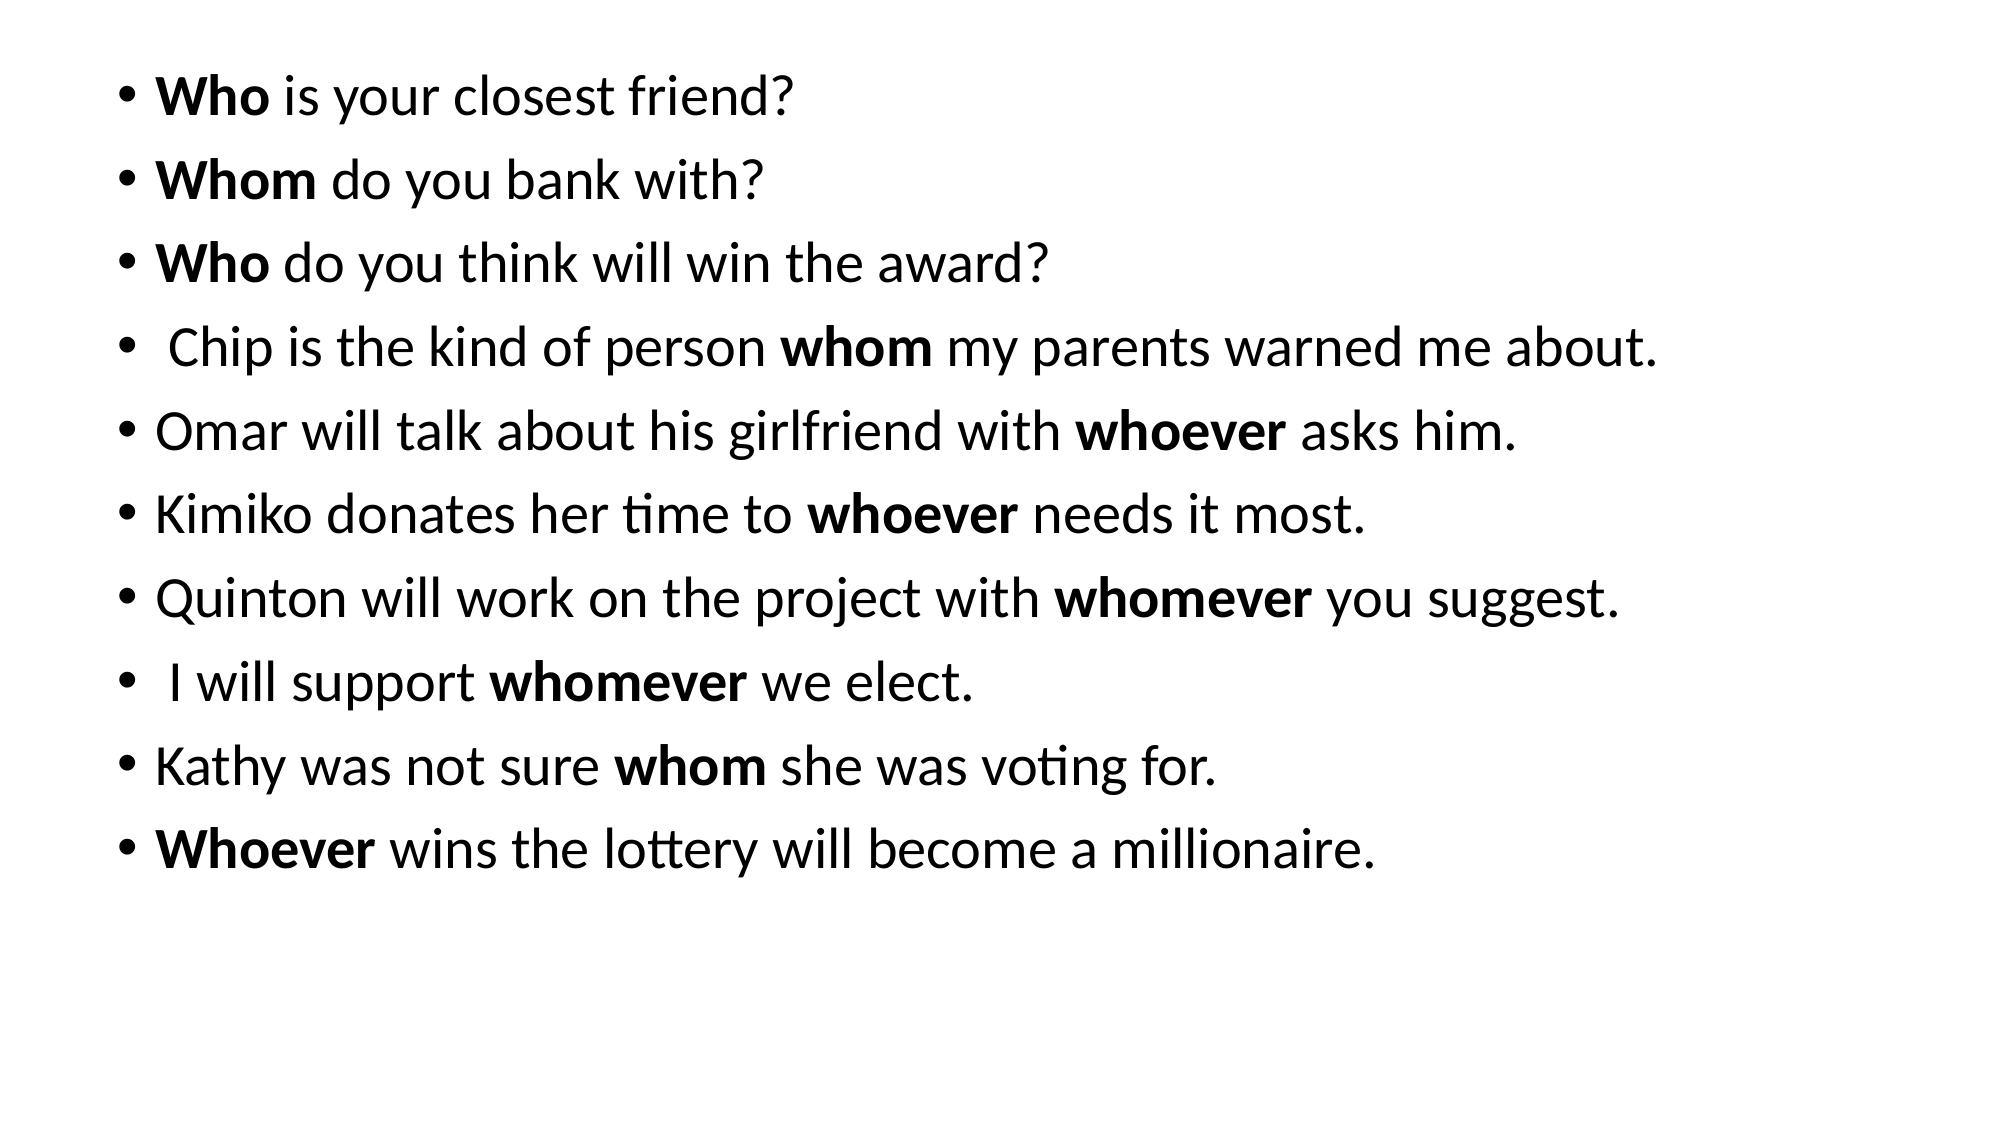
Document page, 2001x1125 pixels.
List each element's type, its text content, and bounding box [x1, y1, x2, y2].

list Who is your closest friend? Whom do you bank with? Who do you think will win the award? Chip is the kind of person whom my parents warned me about. Omar will talk about his girlfriend with whoever asks him. Kimiko donates her time to whoever needs it most. Quinton will work on the project with whomever you suggest. I will support whomever we elect. Kathy was not sure whom she was voting for. Whoever wins the lottery will become a millionaire. [102, 57, 1882, 1035]
